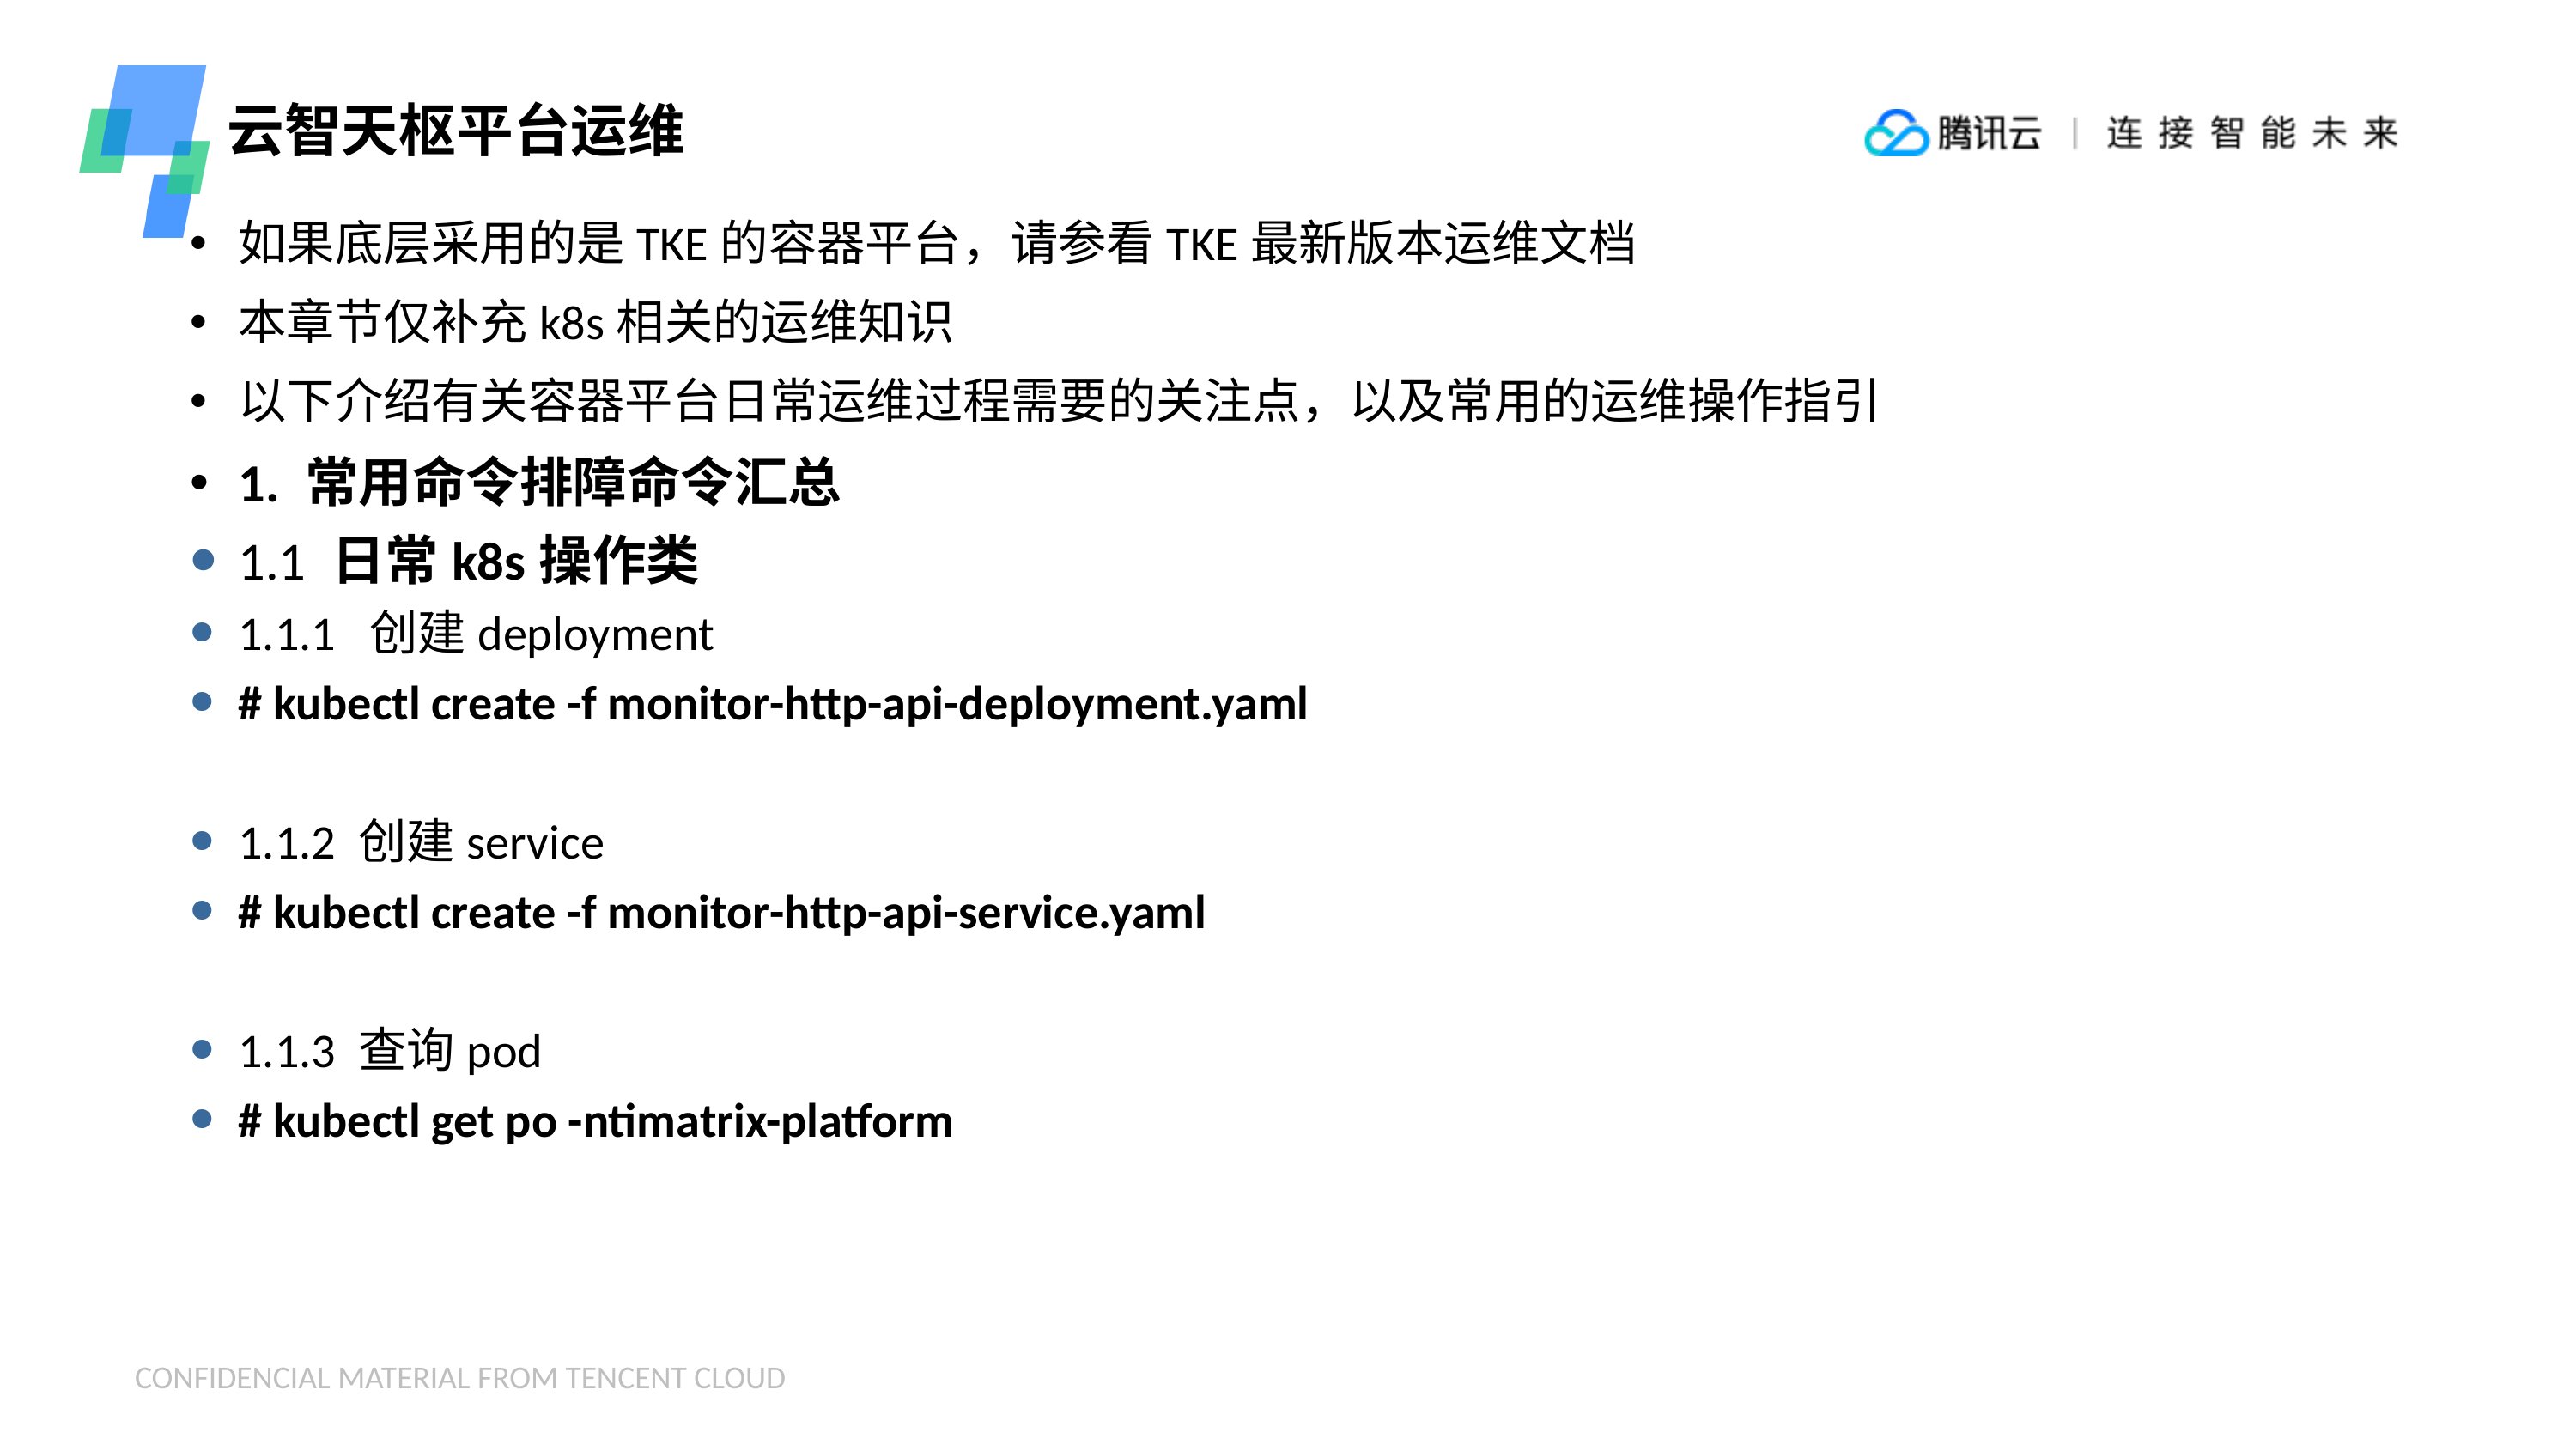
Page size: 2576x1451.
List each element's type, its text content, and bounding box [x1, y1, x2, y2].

picture [79, 65, 215, 238]
picture [1847, 109, 2423, 156]
text_box CONFIDENCIAL MATERIAL FROM TENCENT CLOUD [122, 1350, 799, 1402]
text_box 云智天枢平台运维 [215, 88, 1465, 170]
list 如果底层采用的是TKE的容器平台，请参看TKE最新版本运维文档 本章节仅补充k8s相关的运维知识 以下介绍有关容器平台日常运维过程需要的关注点，以及常用的运维操作指引 1. 常用命令排障命令汇总 1.1 日常k8s操作类 1.1.1 创建deployment # kubectl create -f monitor-http-api-deployment.yaml 1.1.2 创建service # kubectl create -f monitor-http-api-service.yaml 1.1.3 查询pod # kubectl get po -ntimatrix-platform [177, 212, 2429, 1403]
